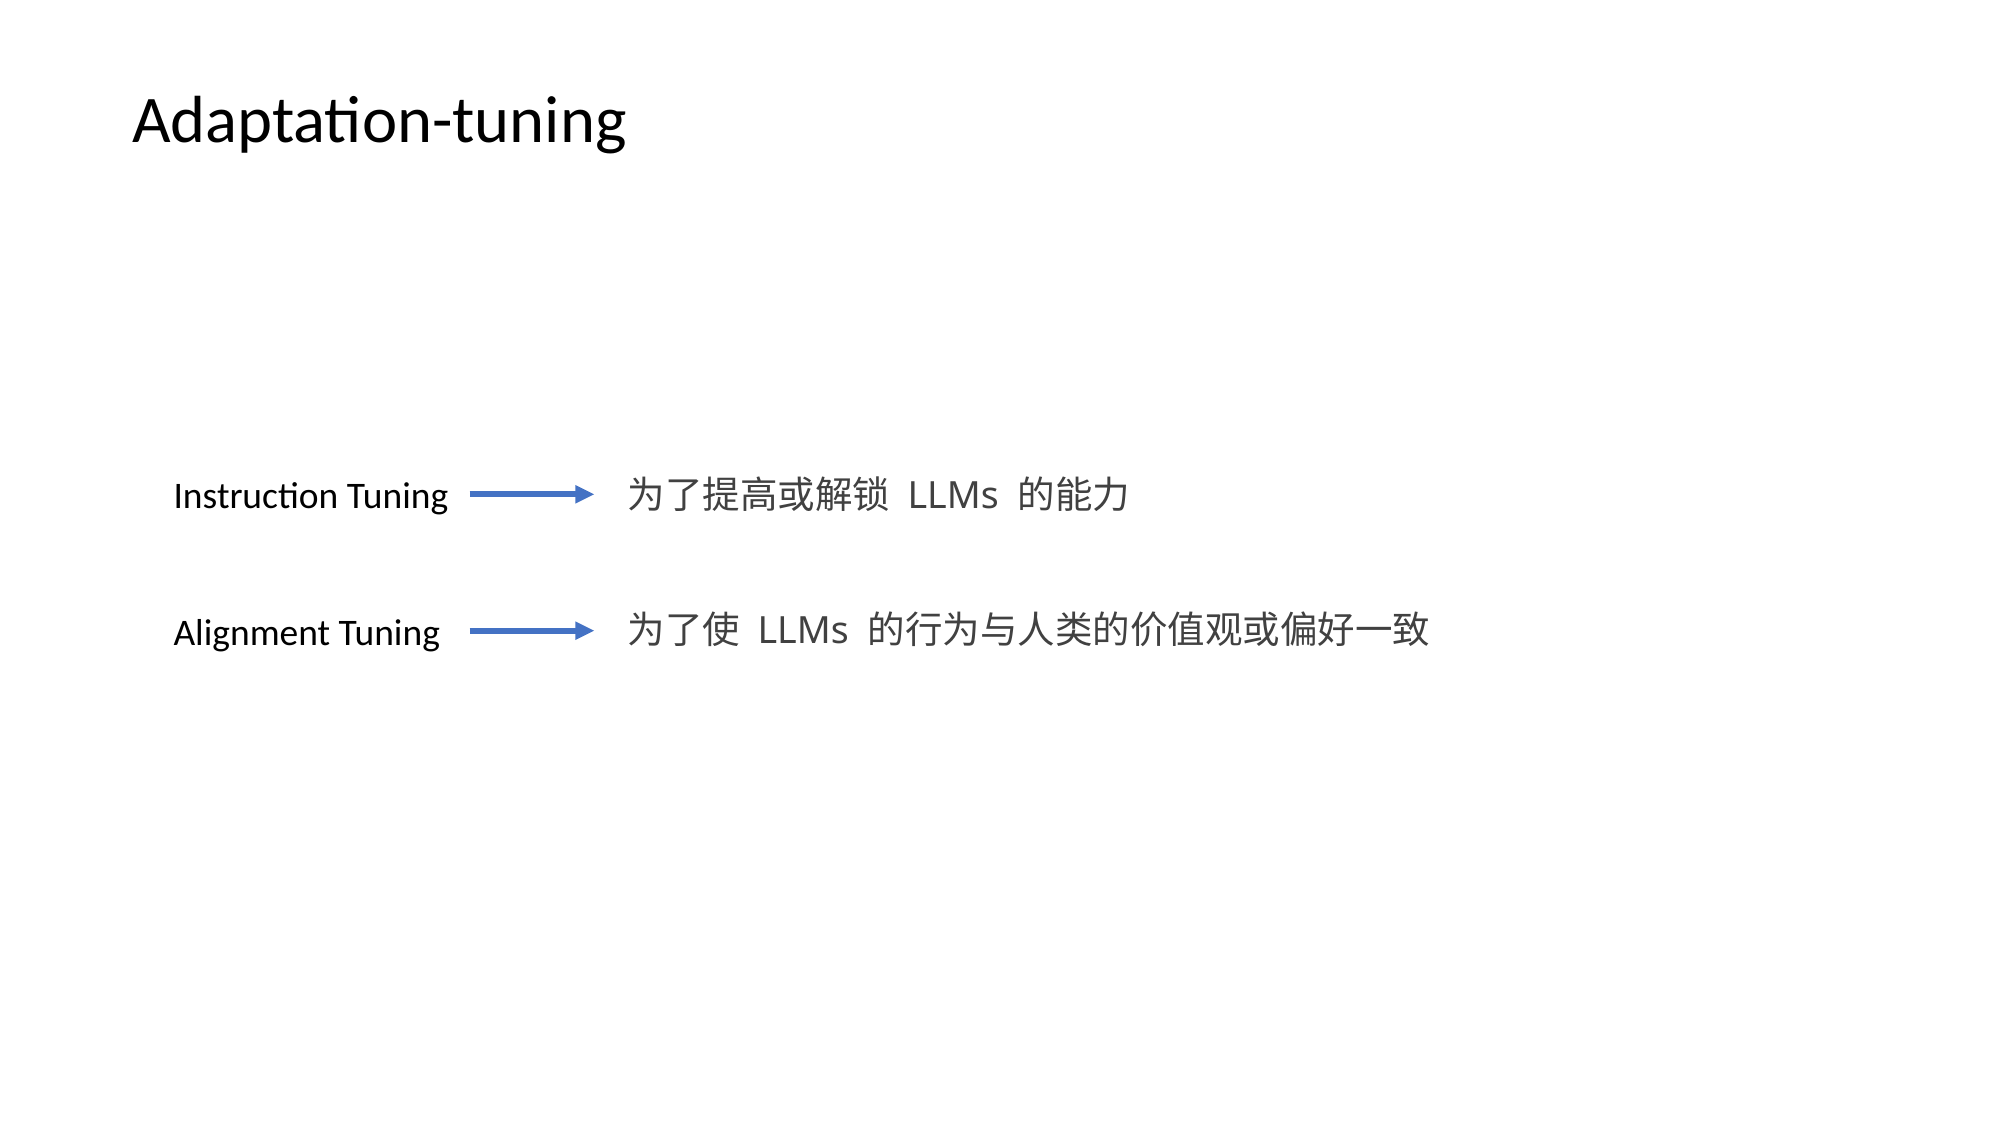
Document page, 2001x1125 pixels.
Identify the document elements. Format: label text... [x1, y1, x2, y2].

text_box Alignment Tuning [158, 600, 1160, 661]
text_box Instruction Tuning [158, 463, 1160, 524]
text_box 为了提高或解锁 LLMs 的能力 为了使 LLMs 的行为与人类的价值观或偏好一致 [612, 463, 1614, 659]
text_box Adaptation-tuning [117, 68, 1343, 163]
